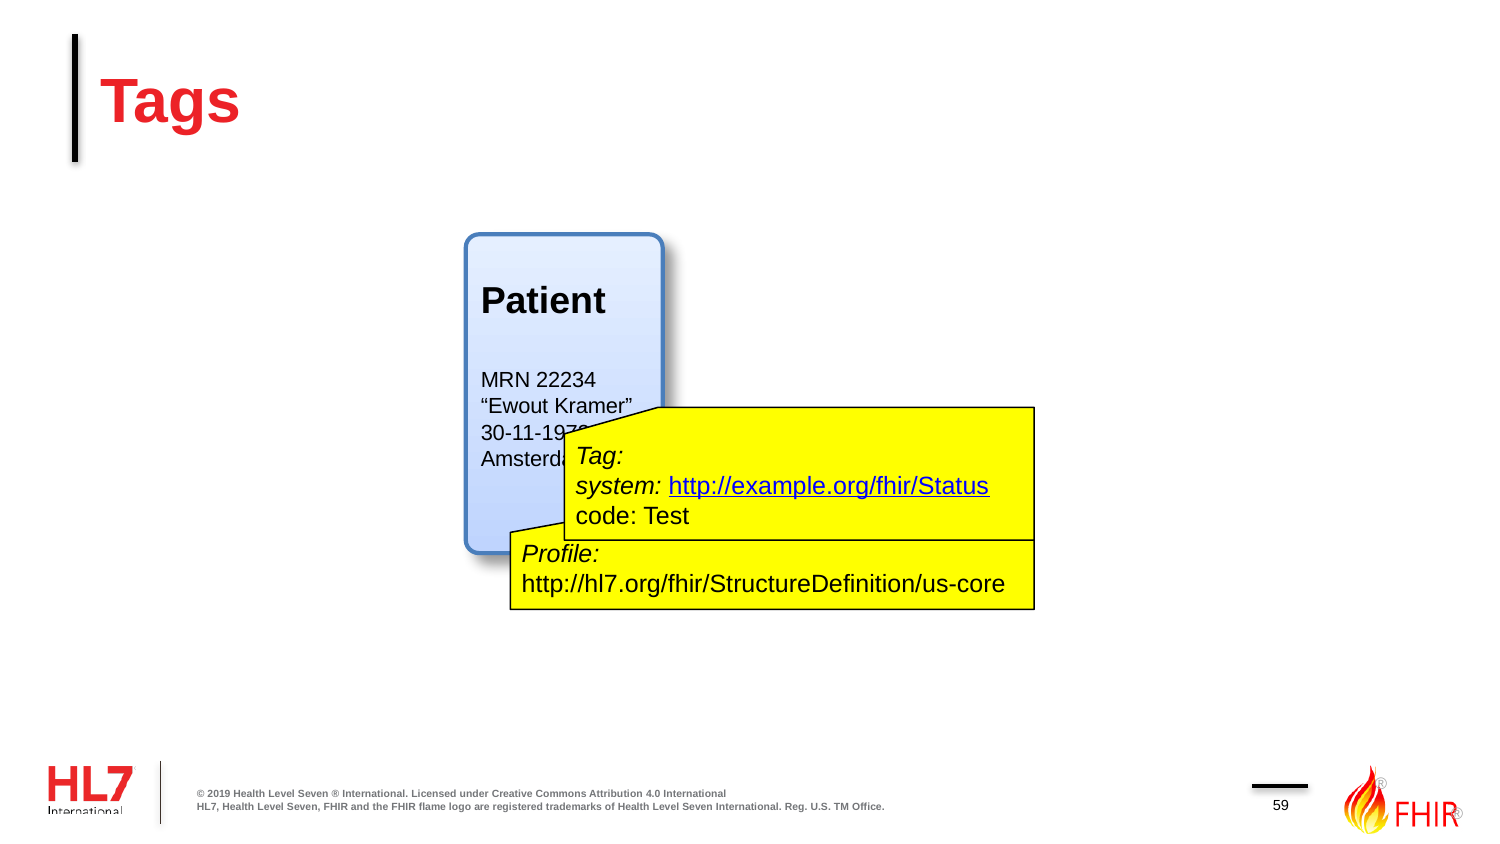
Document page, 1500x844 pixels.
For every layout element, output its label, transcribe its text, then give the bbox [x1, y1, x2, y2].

picture [1339, 760, 1463, 837]
slide_number 59 [1258, 786, 1304, 813]
title Tags [100, 33, 1451, 163]
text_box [465, 234, 1035, 610]
footer © 2019 Health Level Seven ® International. Licensed under Creative Commons Attribution 4.0 International HL7, Health Level Seven, FHIR and the FHIR flame logo are registered trademarks of Health Level Seven International. Reg. U.S. TM Office. [196, 786, 941, 813]
